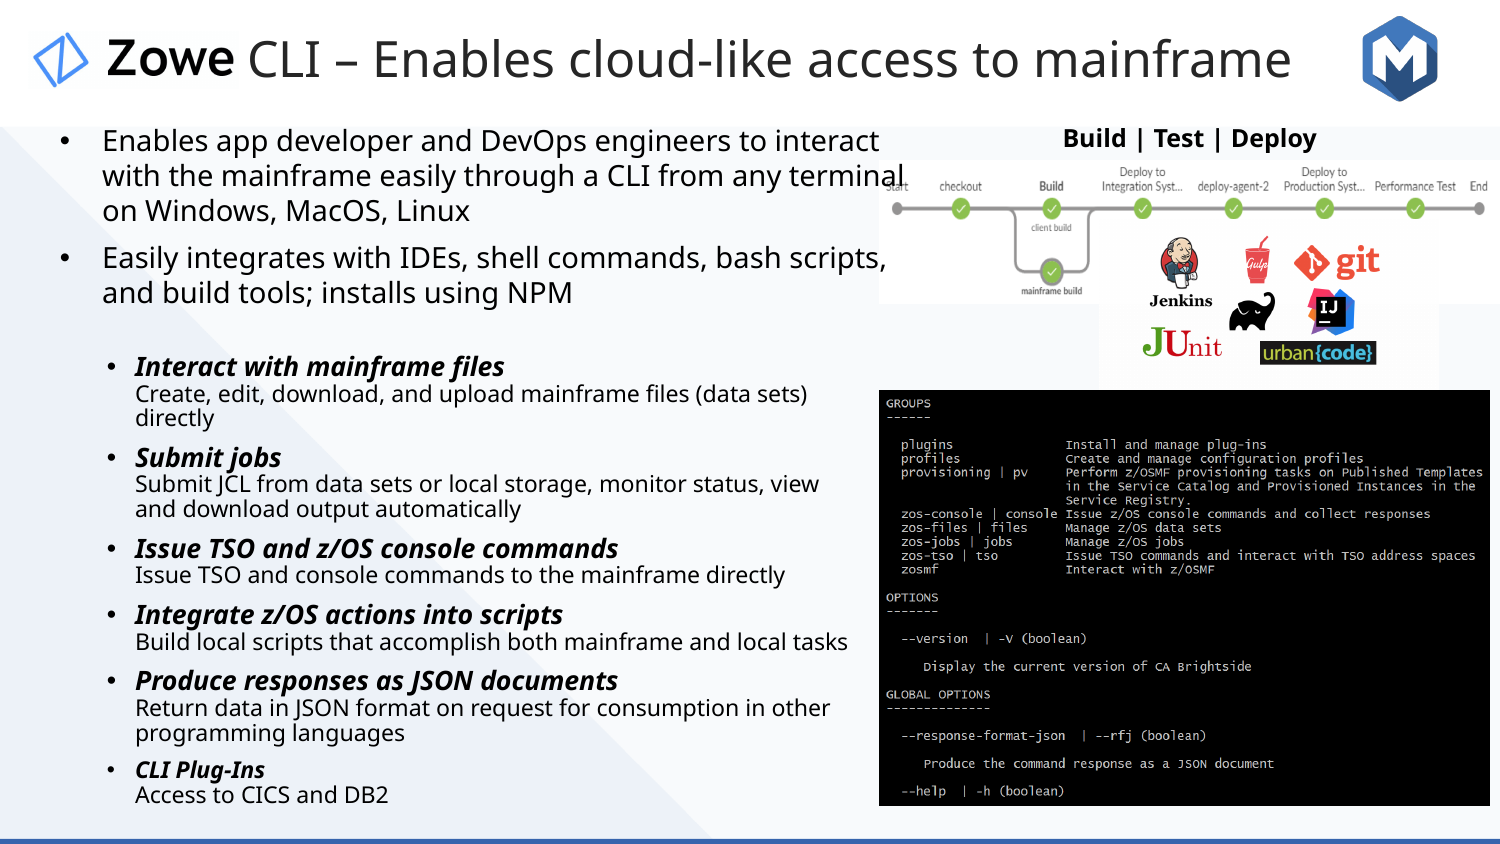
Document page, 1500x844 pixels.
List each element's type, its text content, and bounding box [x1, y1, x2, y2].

text_box Build | Test | Deploy [940, 114, 1439, 158]
picture [879, 160, 1500, 807]
text_box Interact with mainframe files Create, edit, download, and upload mainframe files (data sets) directly Submit jobs Submit JCL from data sets or local storage, monitor status, view and download output automatically Issue TSO and z/OS console commands Issue TSO and console commands to the mainframe directly Integrate z/OS actions into scripts Build local scripts that accomplish both mainframe and local tasks Produce responses as JSON documents Return data in JSON format on request for consumption in other programming languages CLI Plug-Ins Access to CICS and DB2 [91, 346, 880, 826]
picture [1362, 16, 1440, 24]
picture [28, 31, 239, 89]
title CLI – Enables cloud-like access to mainframe [232, 24, 1500, 99]
text_box Enables app developer and DevOps engineers to interact with the mainframe easily through a CLI from any terminal on Windows, MacOS, Linux Easily integrates with IDEs, shell commands, bash scripts, and build tools; installs using NPM [44, 114, 923, 320]
